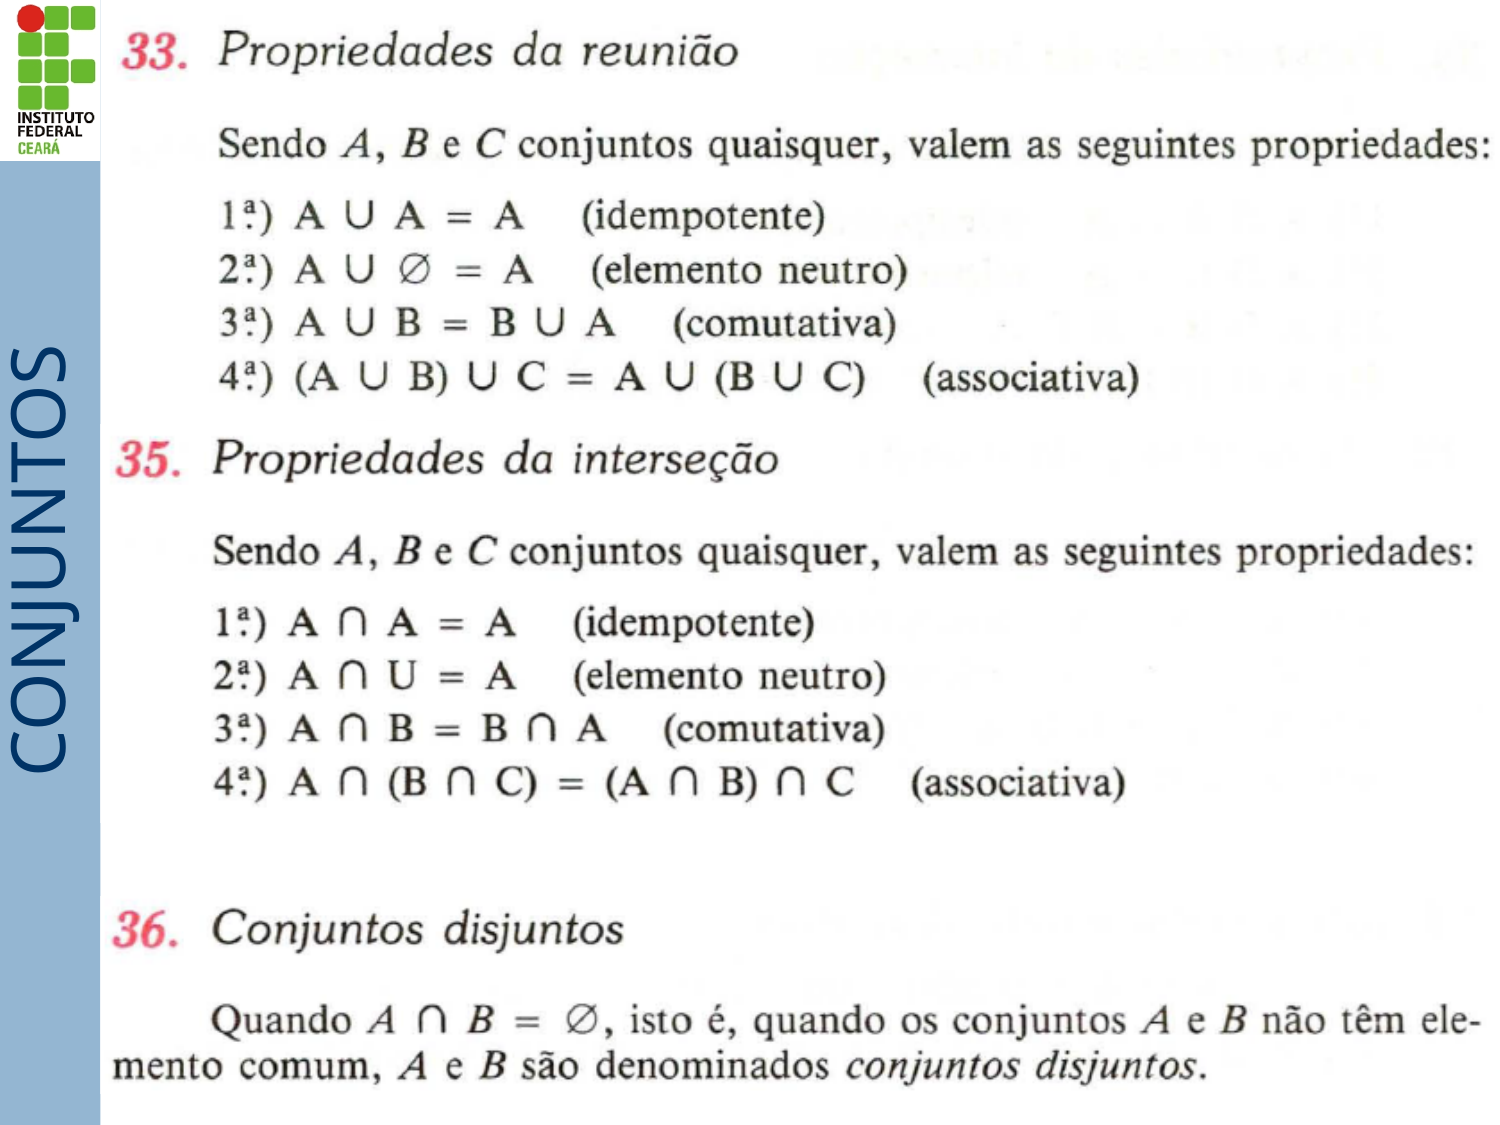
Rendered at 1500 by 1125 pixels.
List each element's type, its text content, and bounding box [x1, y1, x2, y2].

text_box CONJUNTOS [0, 161, 101, 1125]
picture [0, 0, 101, 161]
picture [116, 12, 1500, 421]
picture [100, 427, 1482, 822]
picture [103, 900, 1490, 1092]
